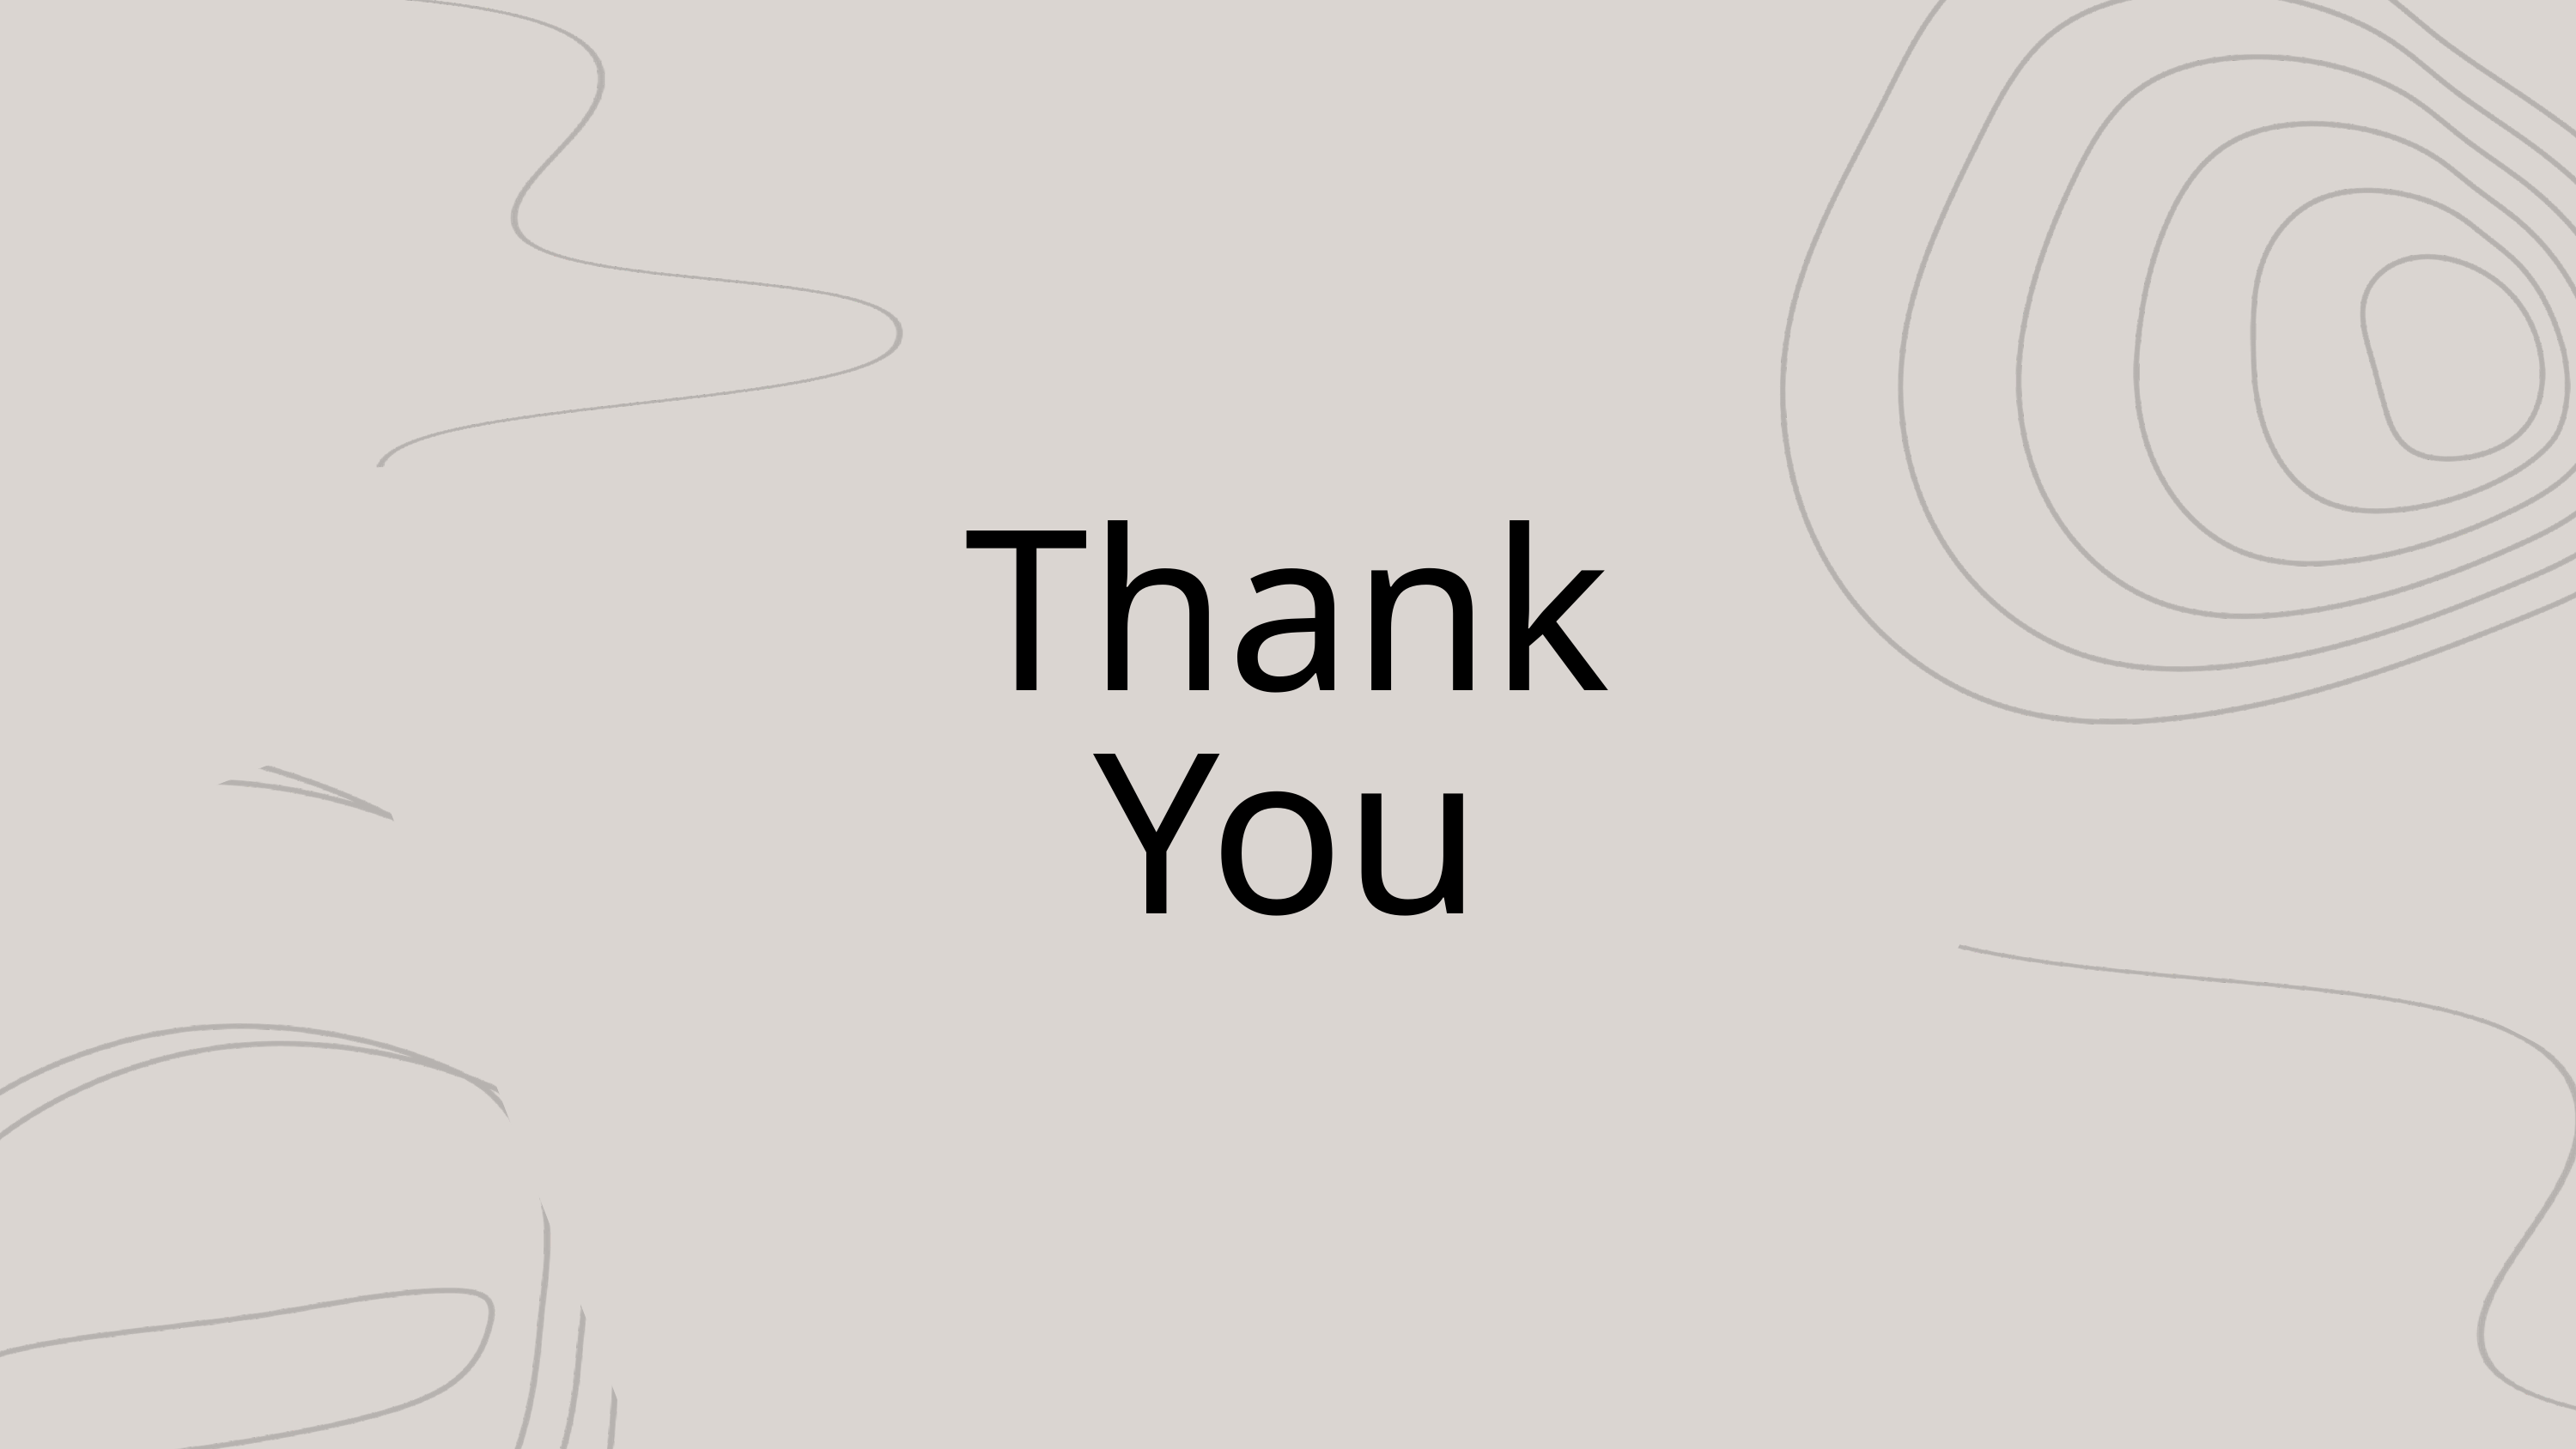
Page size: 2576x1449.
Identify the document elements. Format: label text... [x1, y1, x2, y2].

text_box [1776, 0, 2576, 724]
text_box Thank You [462, 511, 2114, 959]
text_box [0, 0, 909, 487]
text_box [0, 730, 637, 1449]
text_box [1776, 786, 2576, 1449]
